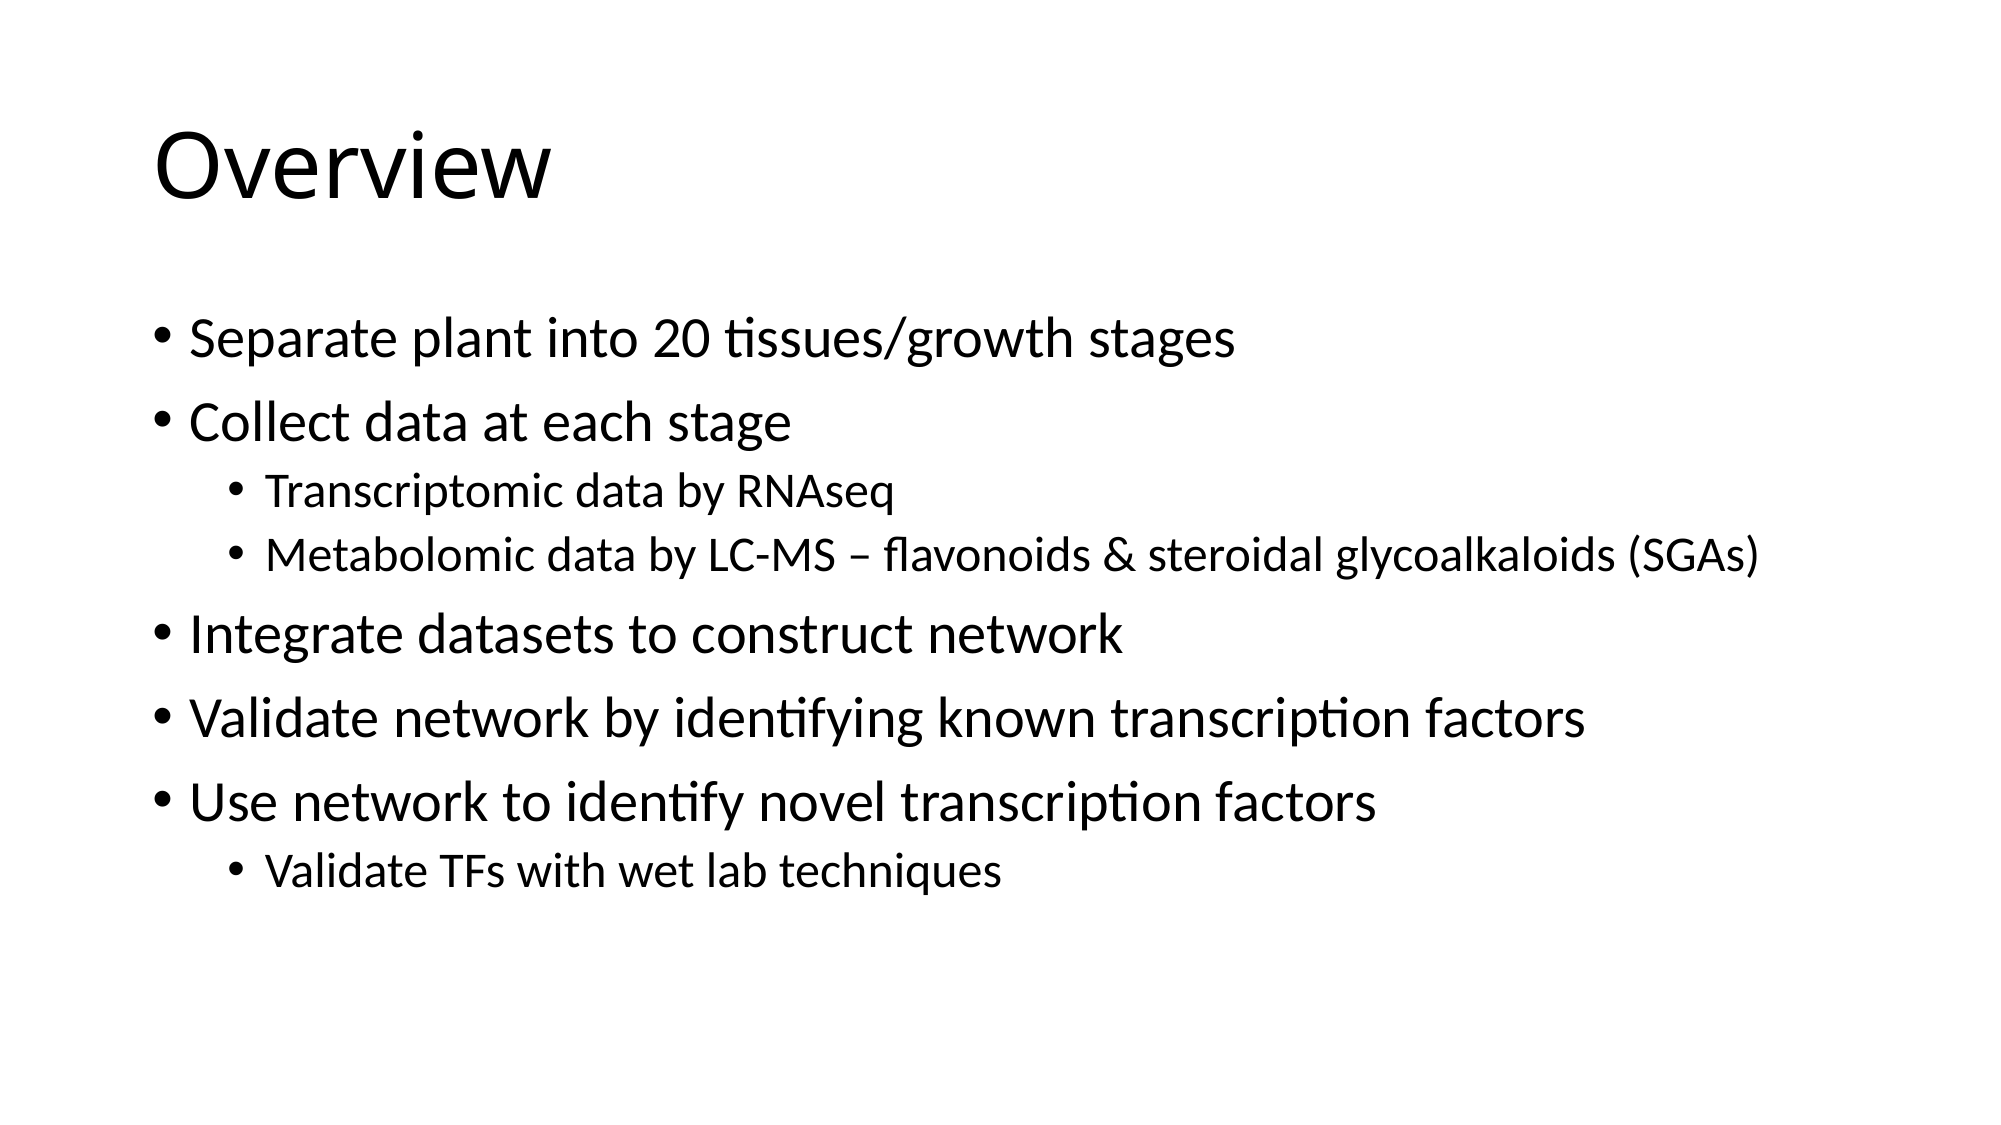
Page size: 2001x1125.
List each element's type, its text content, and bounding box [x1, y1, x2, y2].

title Overview [137, 59, 1863, 278]
list Separate plant into 20 tissues/growth stages Collect data at each stage Transcriptomic data by RNAseq Metabolomic data by LC-MS – flavonoids & steroidal glycoalkaloids (SGAs) Integrate datasets to construct network Validate network by identifying known transcription factors Use network to identify novel transcription factors Validate TFs with wet lab techniques [137, 299, 1863, 1014]
